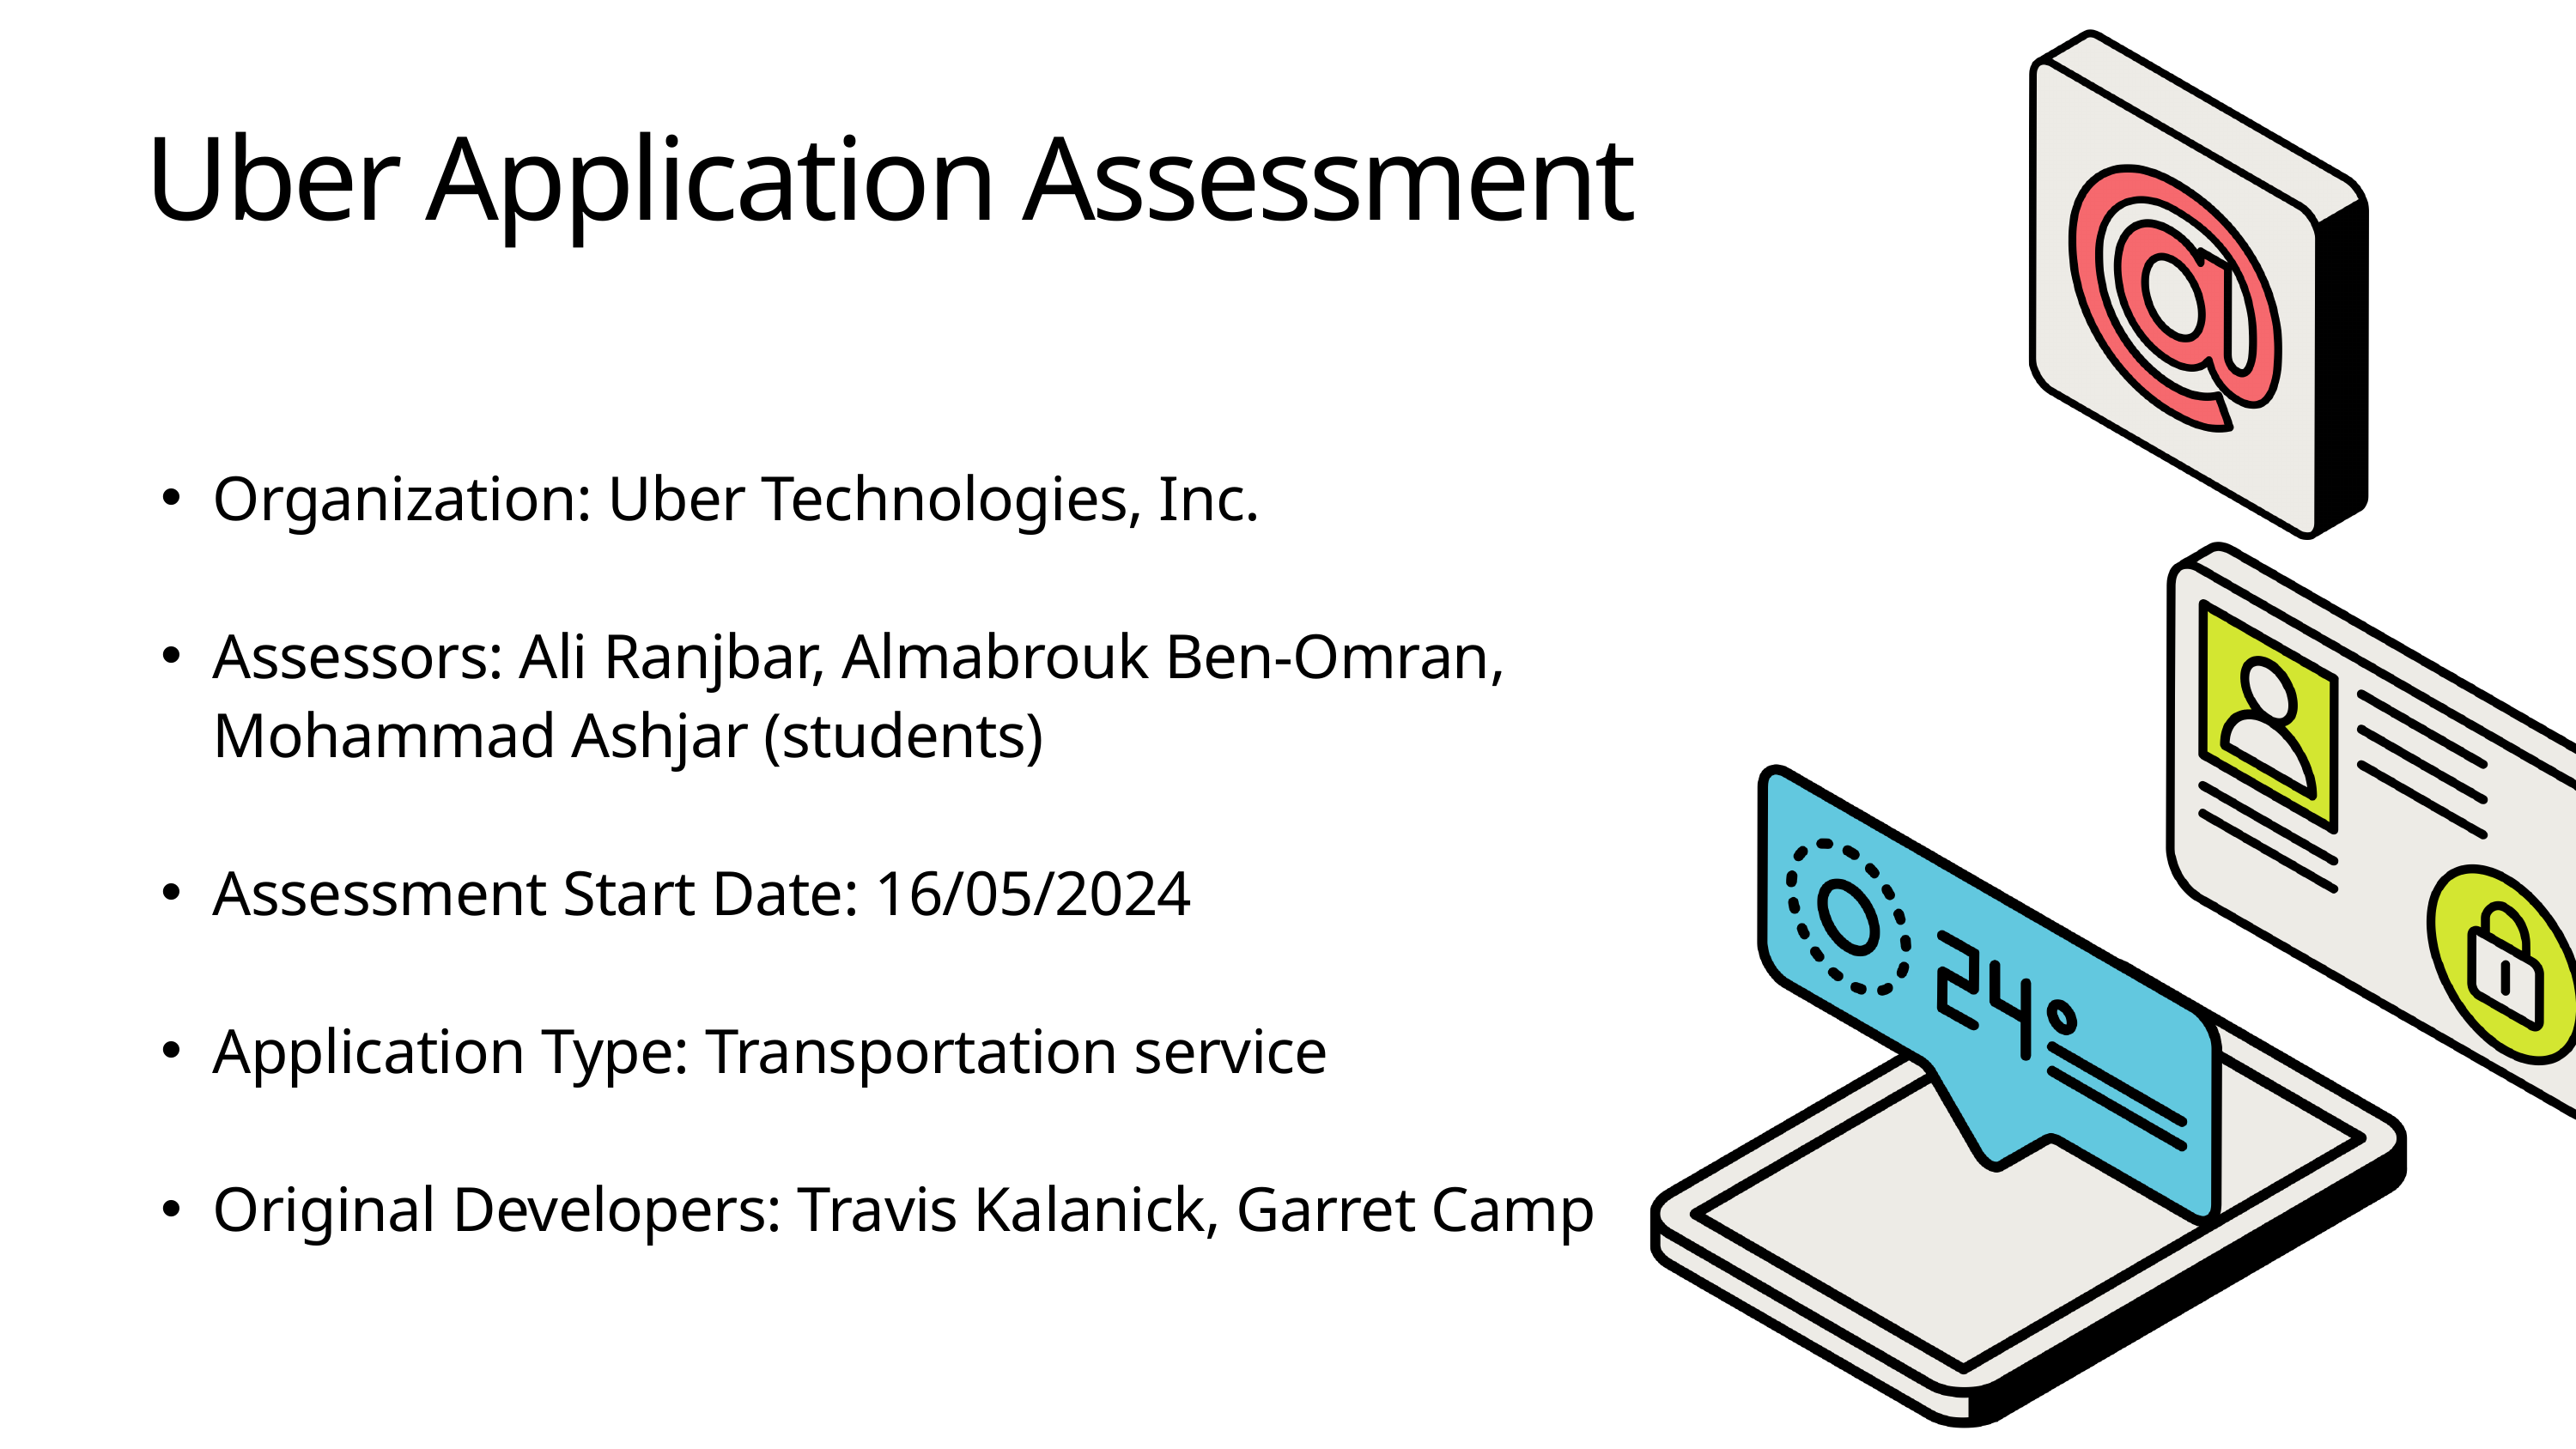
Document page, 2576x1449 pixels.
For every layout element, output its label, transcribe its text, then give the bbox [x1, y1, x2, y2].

text_box Uber Application Assessment [144, 105, 1936, 383]
text_box [2028, 28, 2370, 541]
text_box Organization: Uber Technologies, Inc. Assessors: Ali Ranjbar, Almabrouk Ben-Omran, Mohammad Ashjar (students) Assessment Start Date: 16/05/2024 Application Type: Transportation service Original Developers: Travis Kalanick, Garret Camp [109, 453, 1612, 1323]
text_box [1649, 762, 2408, 1428]
text_box [2166, 540, 2576, 1122]
